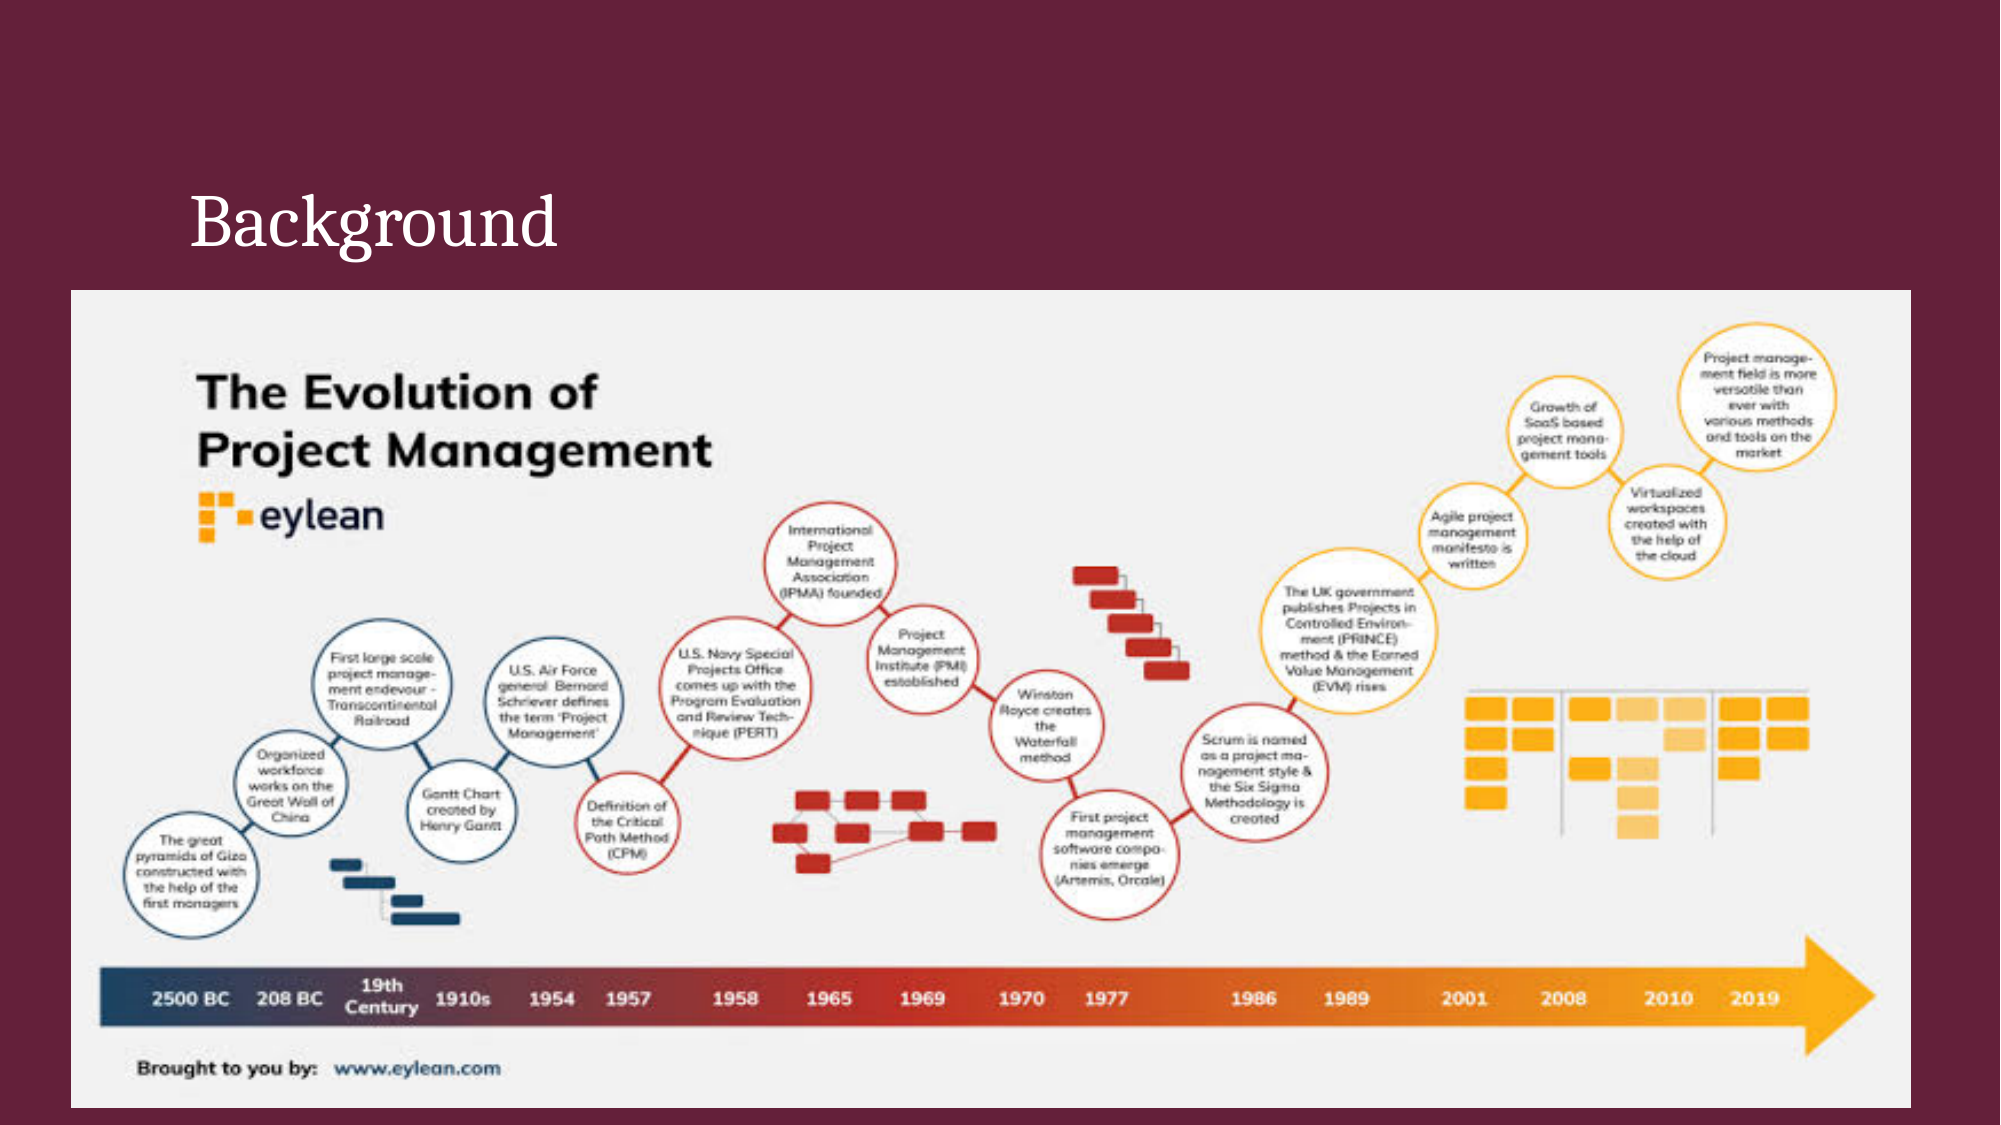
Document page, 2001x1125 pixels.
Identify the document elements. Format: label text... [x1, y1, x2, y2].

title Background [174, 75, 1825, 271]
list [71, 290, 1911, 1108]
